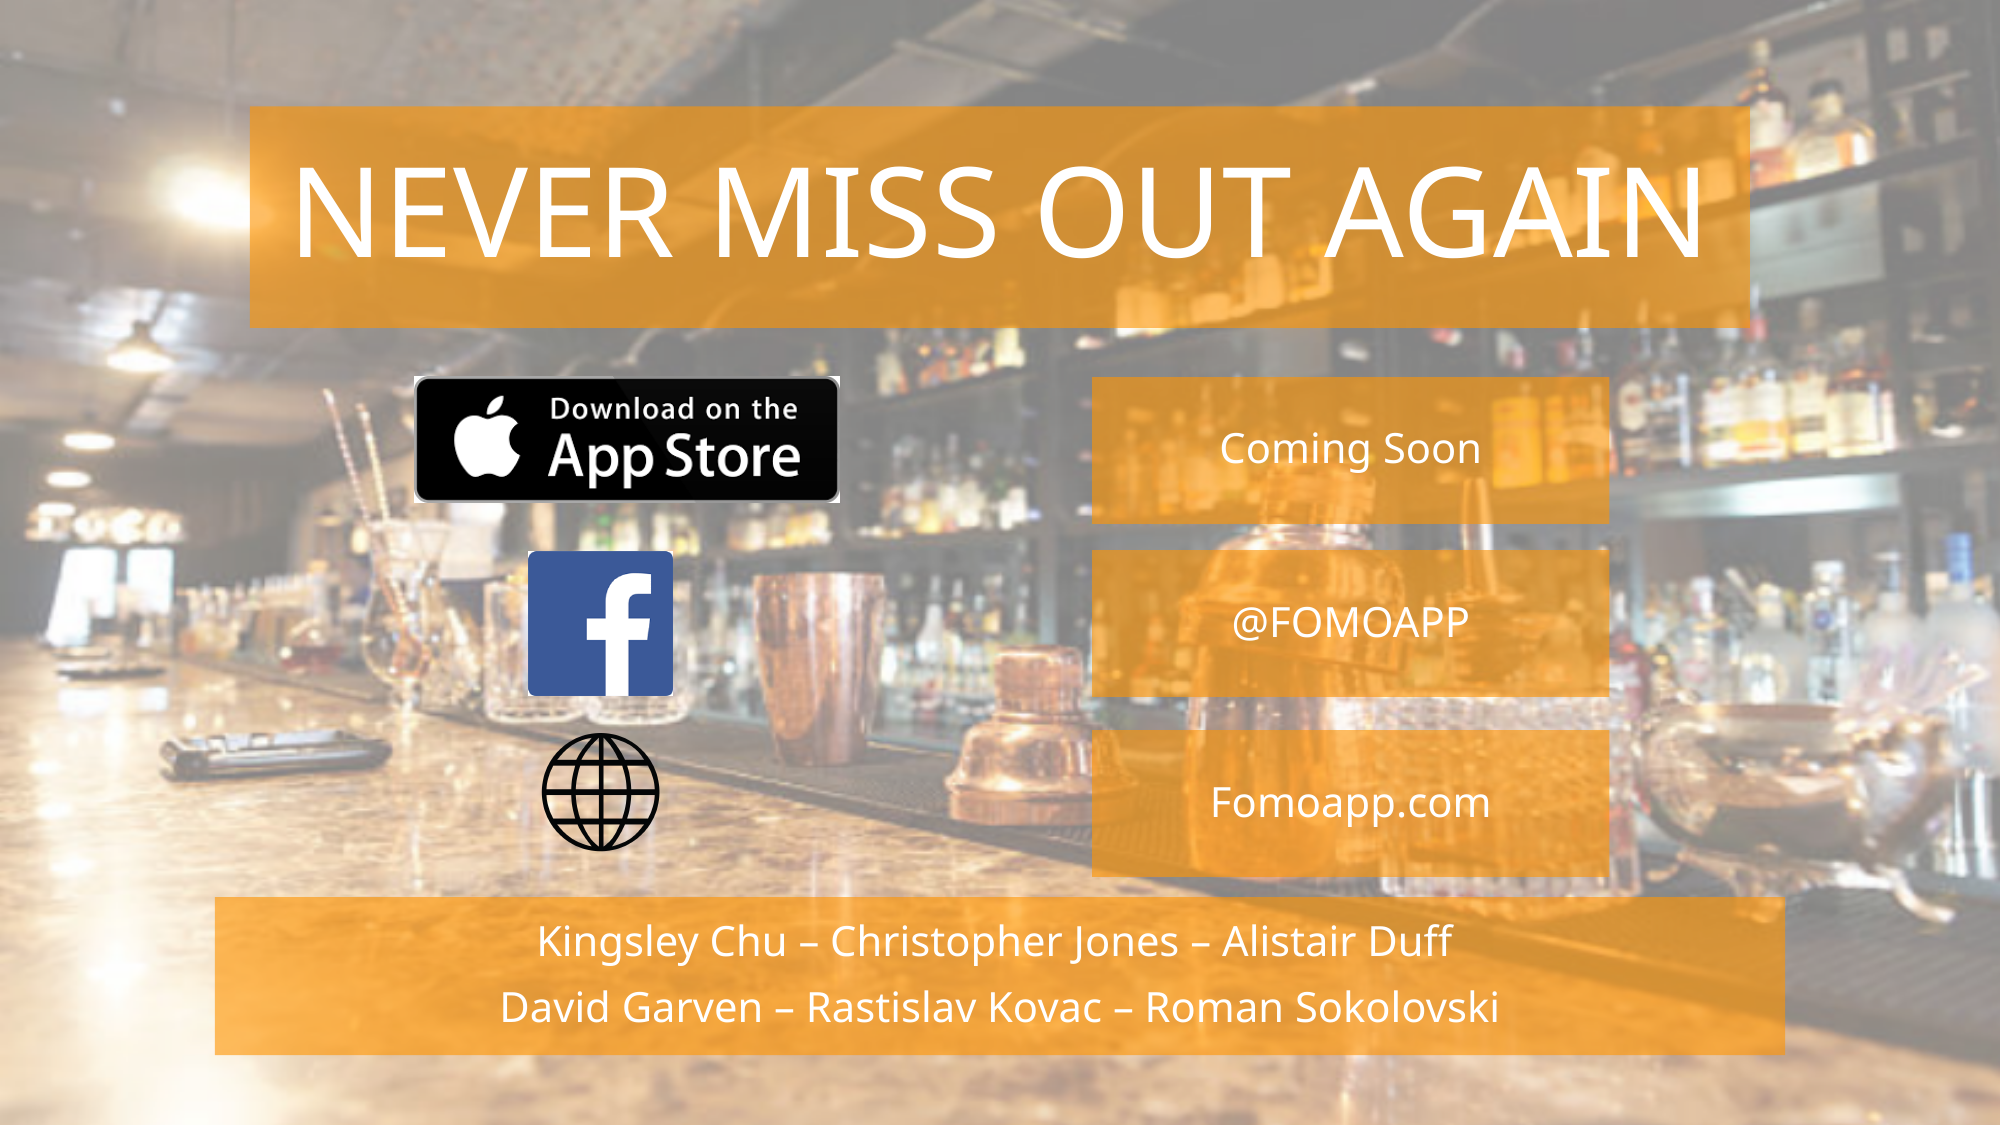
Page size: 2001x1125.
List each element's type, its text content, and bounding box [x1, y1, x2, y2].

title NEVER MISS OUT AGAIN [249, 106, 1750, 328]
text_box Fomoapp.com [1092, 730, 1610, 877]
picture [508, 699, 693, 885]
picture [414, 376, 840, 503]
text_box @FOMOAPP [1092, 550, 1610, 697]
subtitle Kingsley Chu – Christopher Jones – Alistair Duff David Garven – Rastislav Kovac – Roman Sokolovski [214, 897, 1786, 1056]
picture [528, 551, 673, 697]
text_box Coming Soon [1092, 377, 1610, 524]
